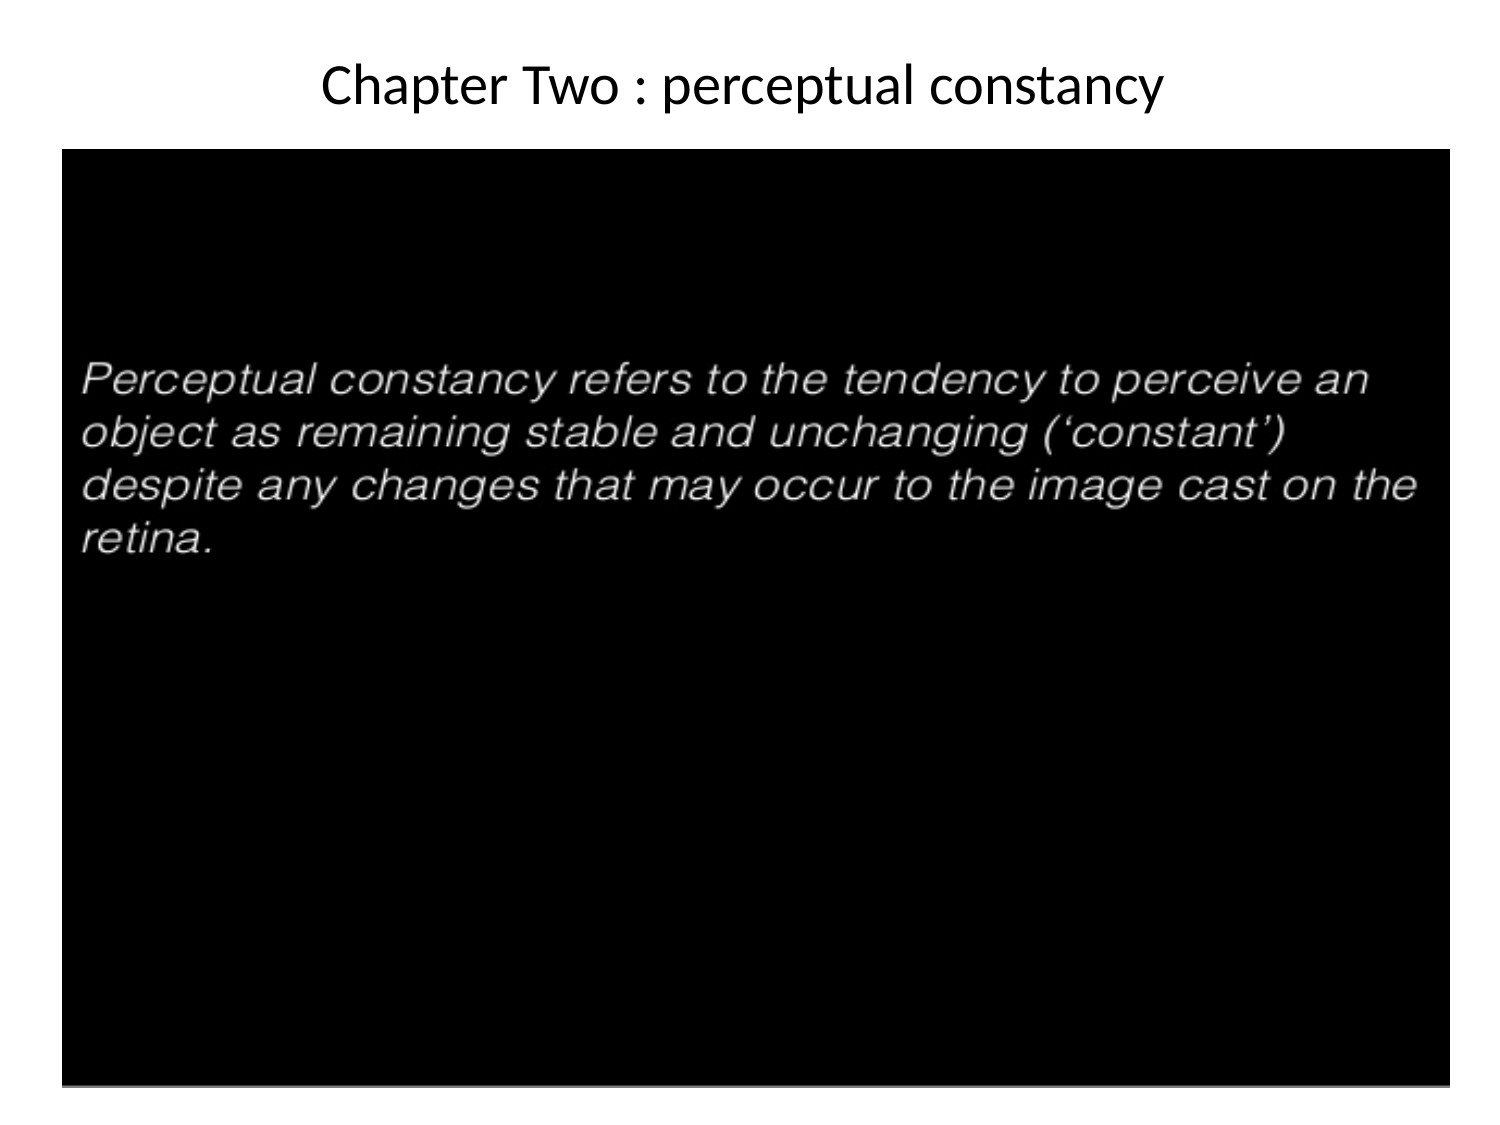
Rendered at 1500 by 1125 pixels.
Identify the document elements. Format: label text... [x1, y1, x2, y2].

picture [62, 149, 1451, 1088]
title Chapter Two : perceptual constancy [75, 0, 1425, 148]
